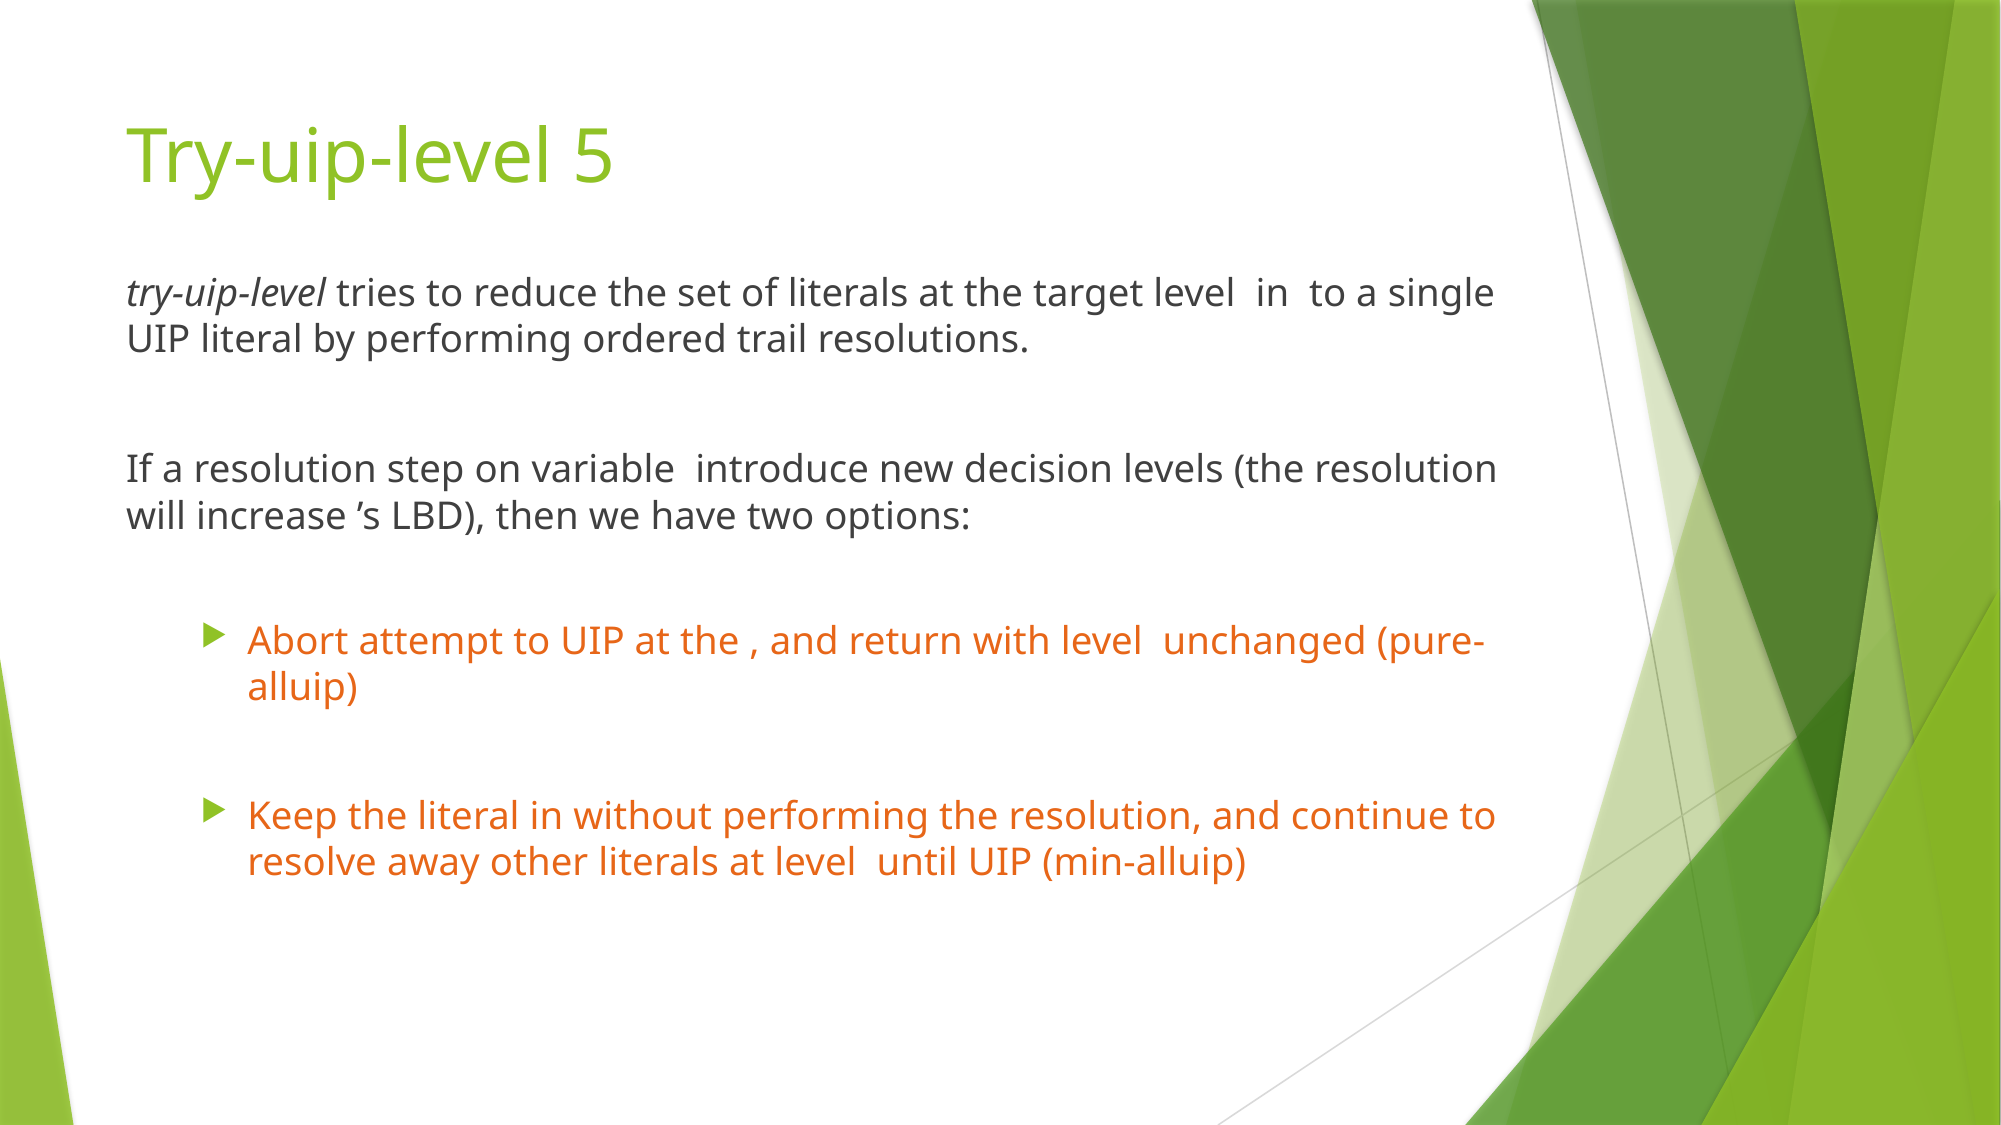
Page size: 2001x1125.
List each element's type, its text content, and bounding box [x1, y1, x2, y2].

title Try-uip-level 5 [111, 99, 1522, 317]
